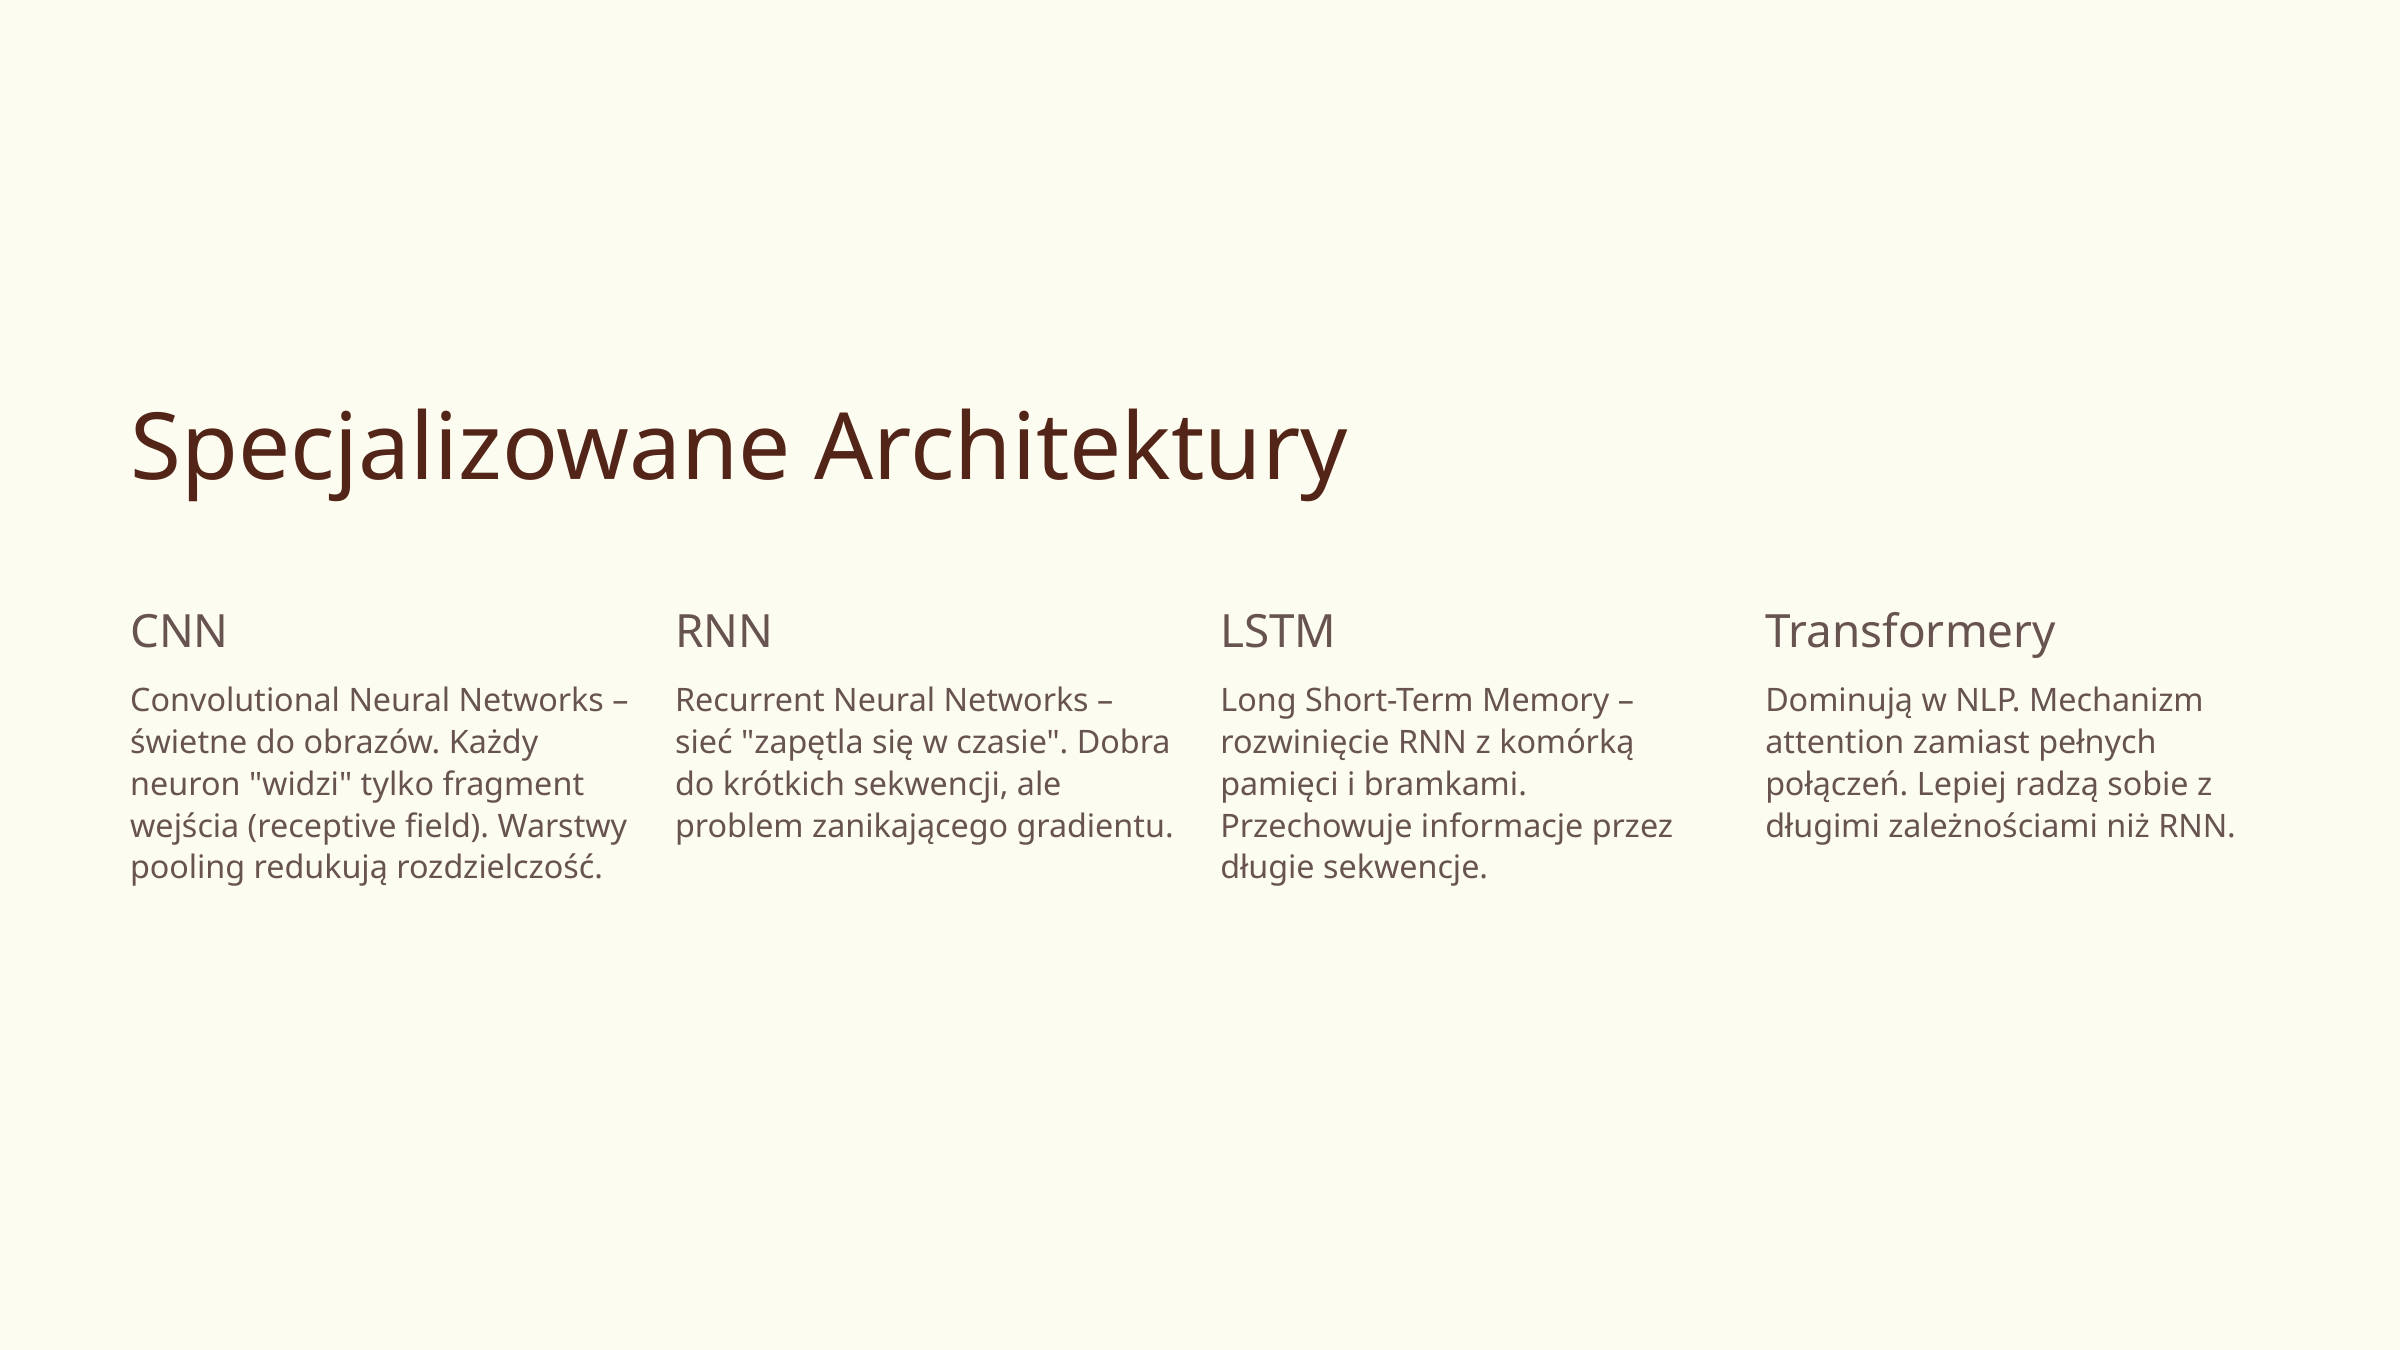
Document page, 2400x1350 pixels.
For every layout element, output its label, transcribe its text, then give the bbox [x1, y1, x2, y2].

text_box CNN [130, 596, 599, 658]
text_box Dominują w NLP. Mechanizm attention zamiast pełnych połączeń. Lepiej radzą sobie z długimi zależnościami niż RNN. [1765, 676, 2270, 889]
text_box RNN [675, 596, 1144, 658]
text_box LSTM [1220, 596, 1689, 658]
text_box Convolutional Neural Networks – świetne do obrazów. Każdy neuron "widzi" tylko fragment wejścia (receptive field). Warstwy pooling redukują rozdzielczość. [130, 676, 635, 973]
text_box Transformery [1765, 596, 2234, 658]
text_box Specjalizowane Architektury [130, 376, 1321, 499]
text_box Recurrent Neural Networks – sieć "zapętla się w czasie". Dobra do krótkich sekwencji, ale problem zanikającego gradientu. [675, 676, 1180, 889]
text_box Long Short-Term Memory – rozwinięcie RNN z komórką pamięci i bramkami. Przechowuje informacje przez długie sekwencje. [1220, 676, 1725, 889]
